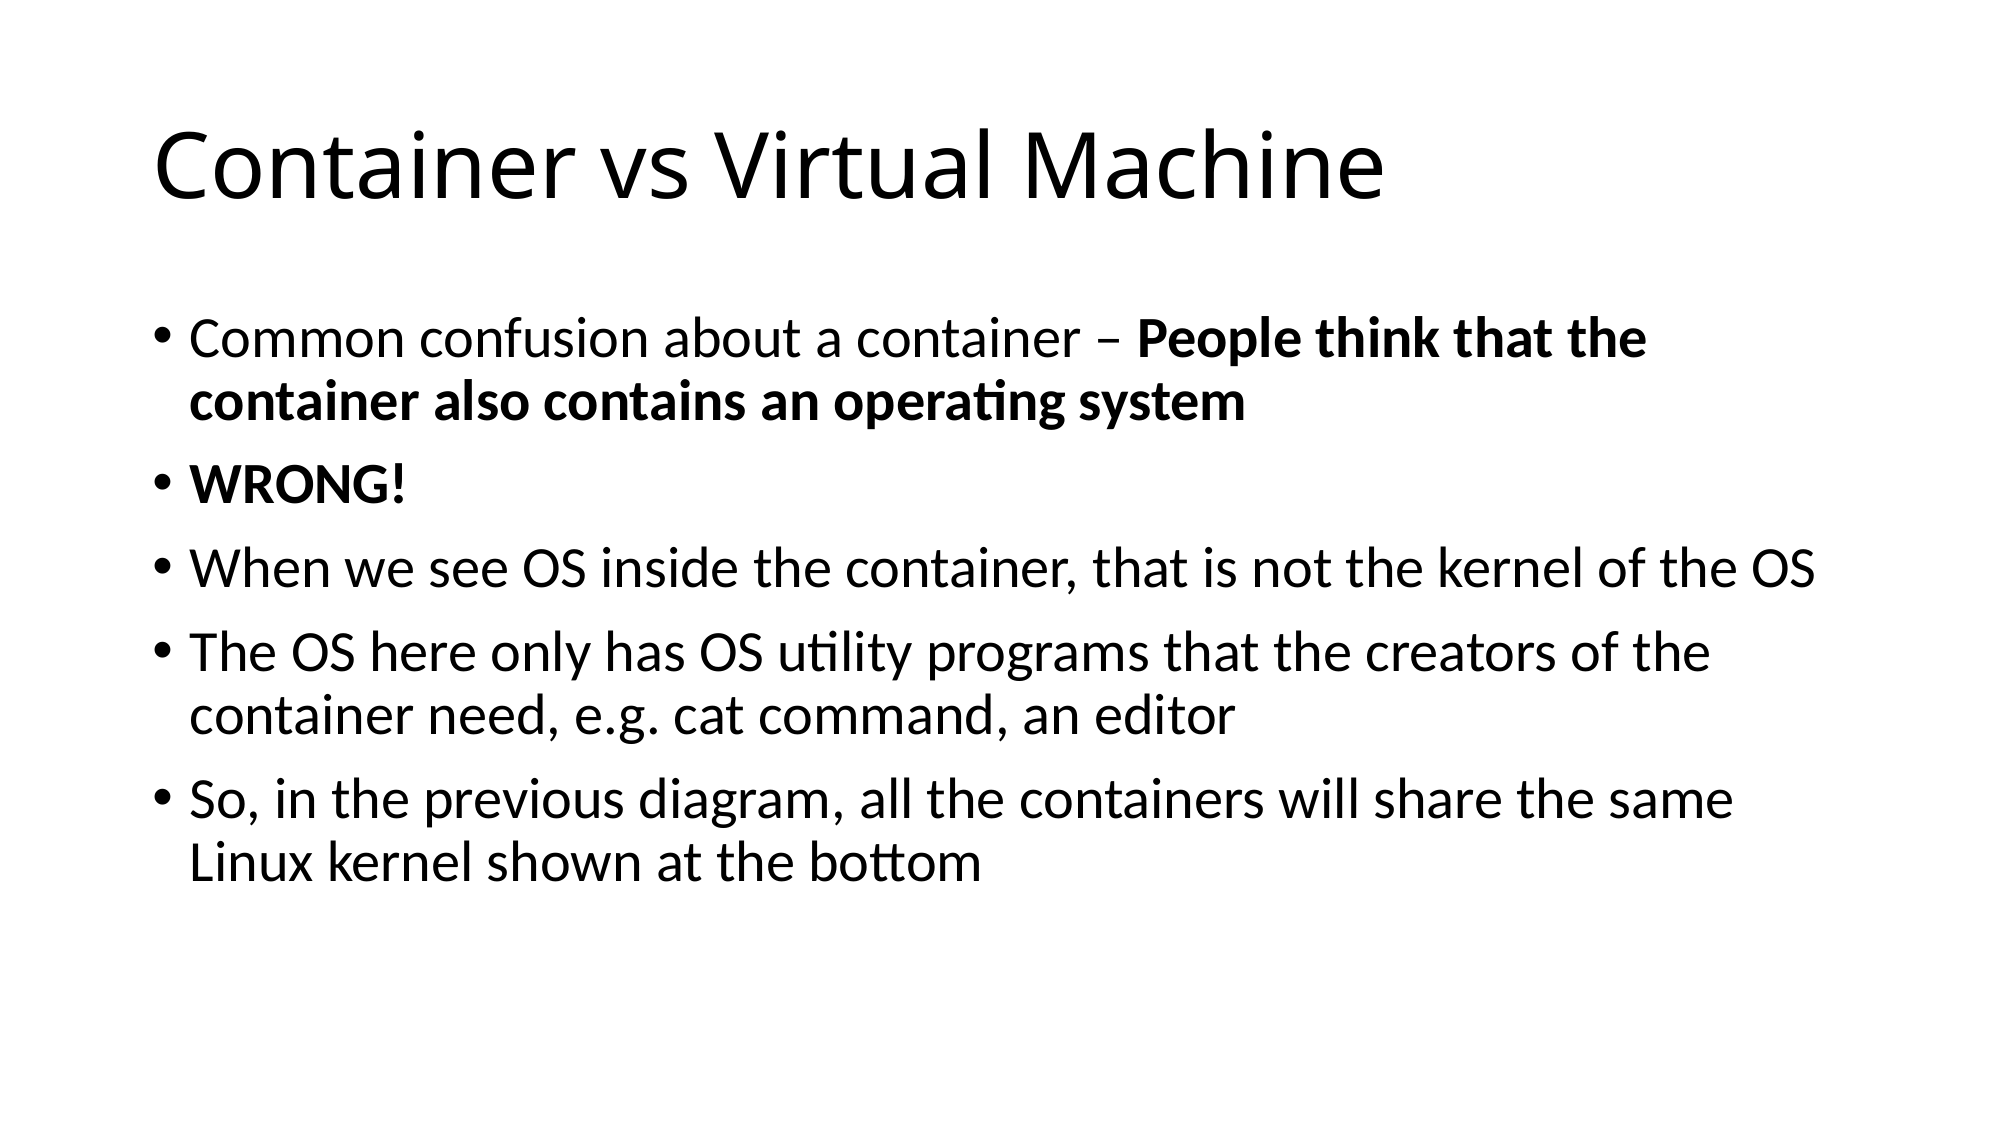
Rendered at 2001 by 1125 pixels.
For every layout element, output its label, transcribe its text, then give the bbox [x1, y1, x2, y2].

list Common confusion about a container – People think that the container also contains an operating system WRONG! When we see OS inside the container, that is not the kernel of the OS The OS here only has OS utility programs that the creators of the container need, e.g. cat command, an editor So, in the previous diagram, all the containers will share the same Linux kernel shown at the bottom [137, 299, 1863, 1014]
title Container vs Virtual Machine [137, 59, 1863, 278]
